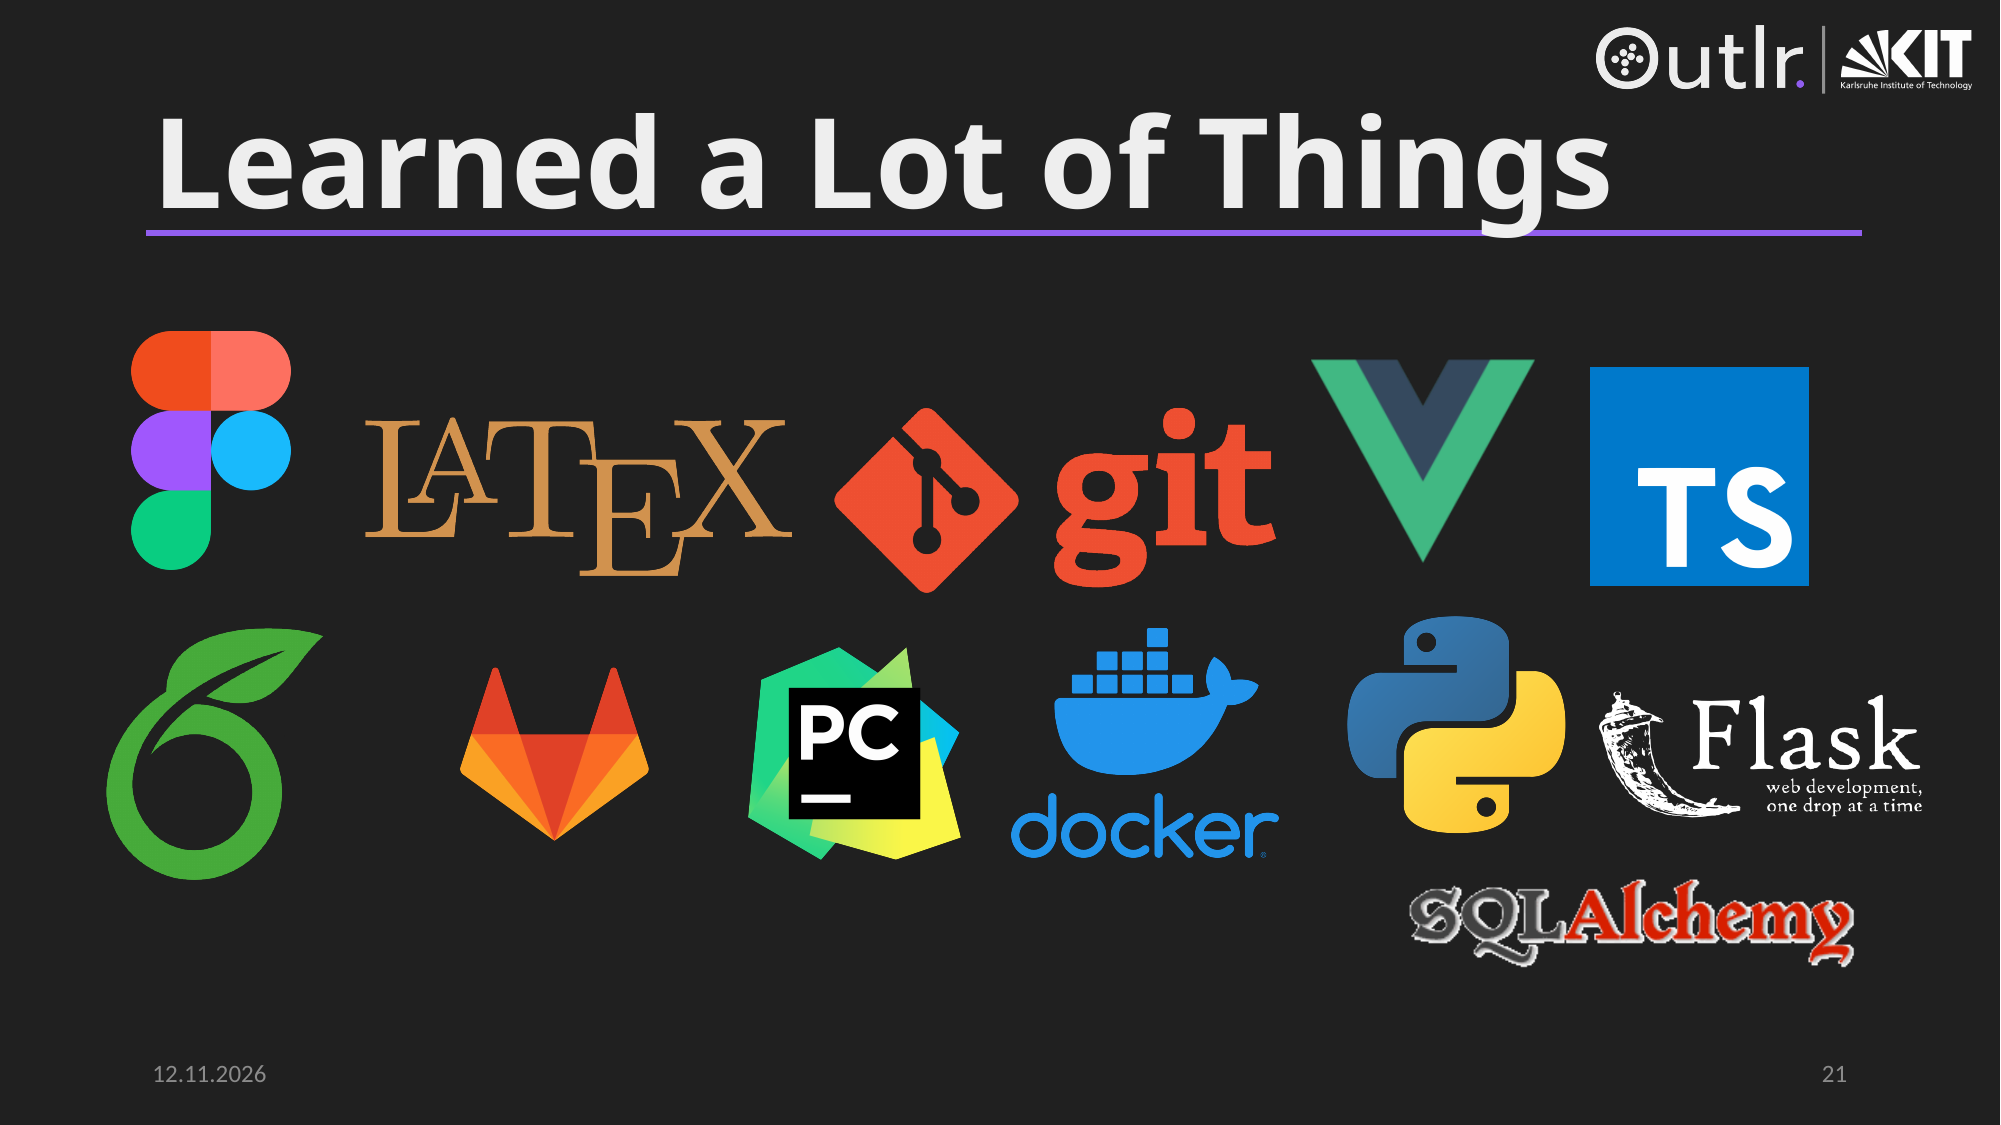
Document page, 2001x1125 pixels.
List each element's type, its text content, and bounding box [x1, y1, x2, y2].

picture [1590, 687, 1930, 820]
picture [747, 285, 1809, 860]
picture [1578, 0, 1839, 59]
picture [460, 666, 649, 841]
title Learned a Lot of Things [137, 59, 1863, 278]
picture [350, 402, 807, 593]
picture [62, 603, 364, 905]
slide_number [137, 1042, 588, 1103]
slide_number 21 [1412, 1042, 1863, 1103]
picture [131, 331, 291, 570]
picture [1395, 872, 1865, 972]
picture [1841, 30, 1972, 90]
